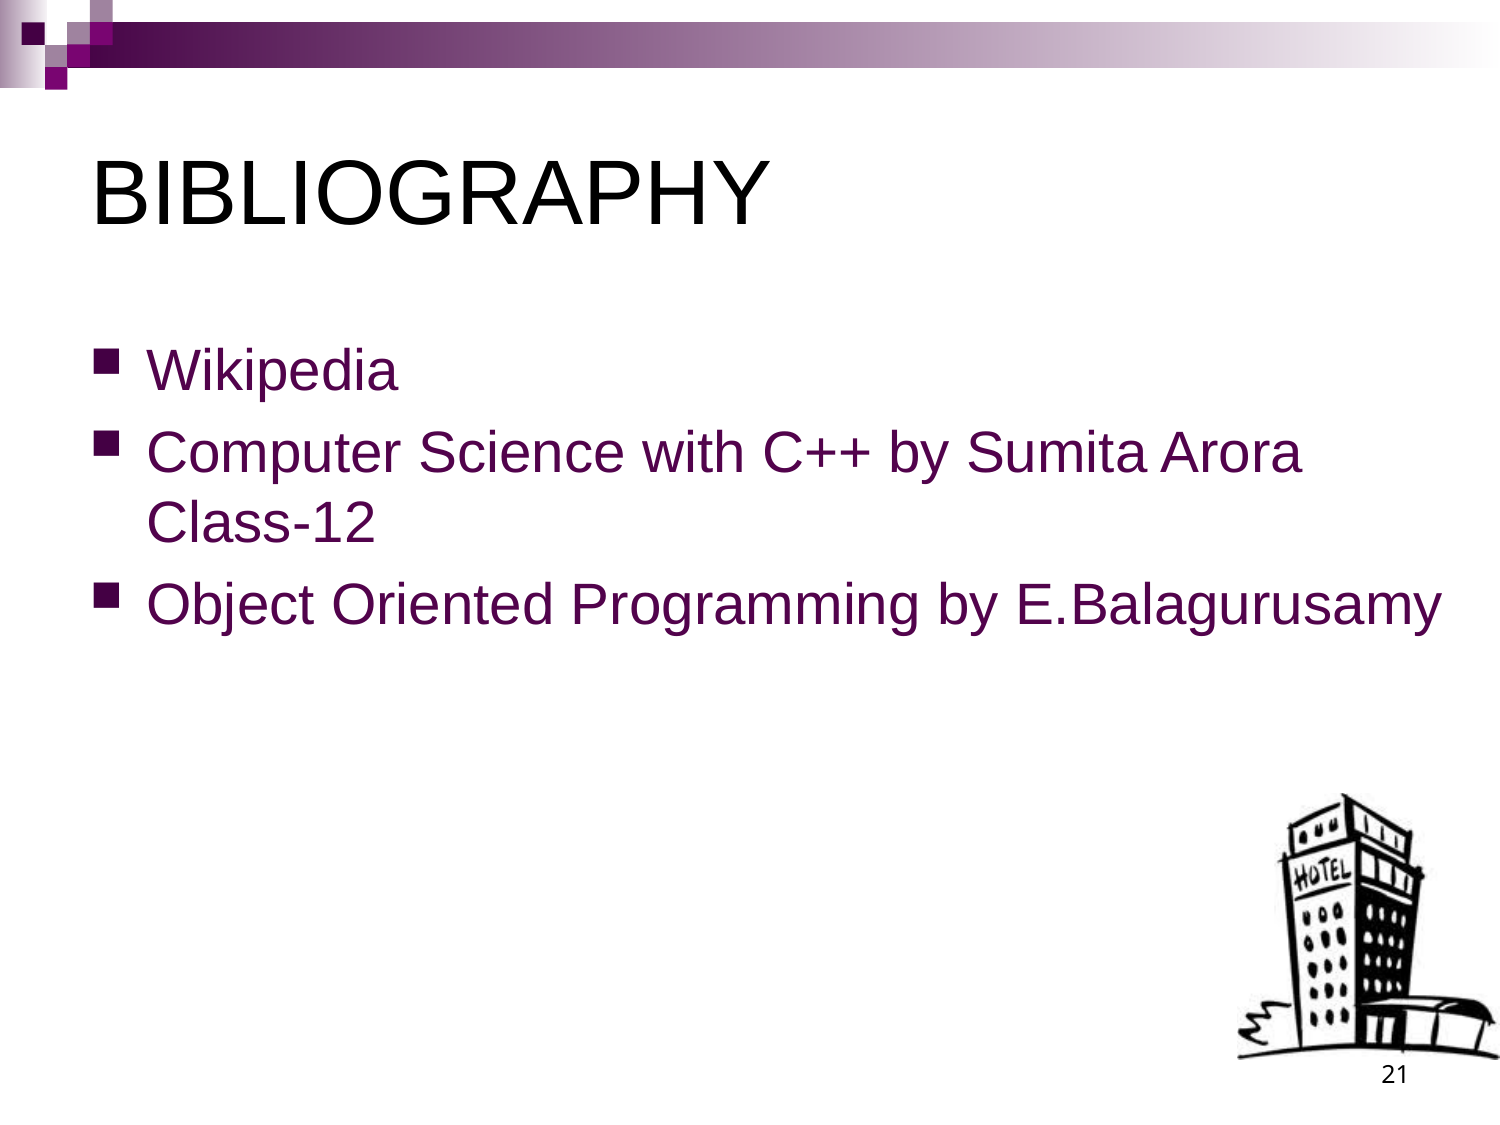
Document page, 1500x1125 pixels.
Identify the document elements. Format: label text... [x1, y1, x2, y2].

picture [1237, 793, 1500, 1060]
slide_number 21 [1074, 1025, 1425, 1100]
title BIBLIOGRAPHY [75, 75, 1425, 300]
list Wikipedia Computer Science with C++ by Sumita Arora Class-12 Object Oriented Programming by E.Balagurusamy [75, 324, 1483, 825]
